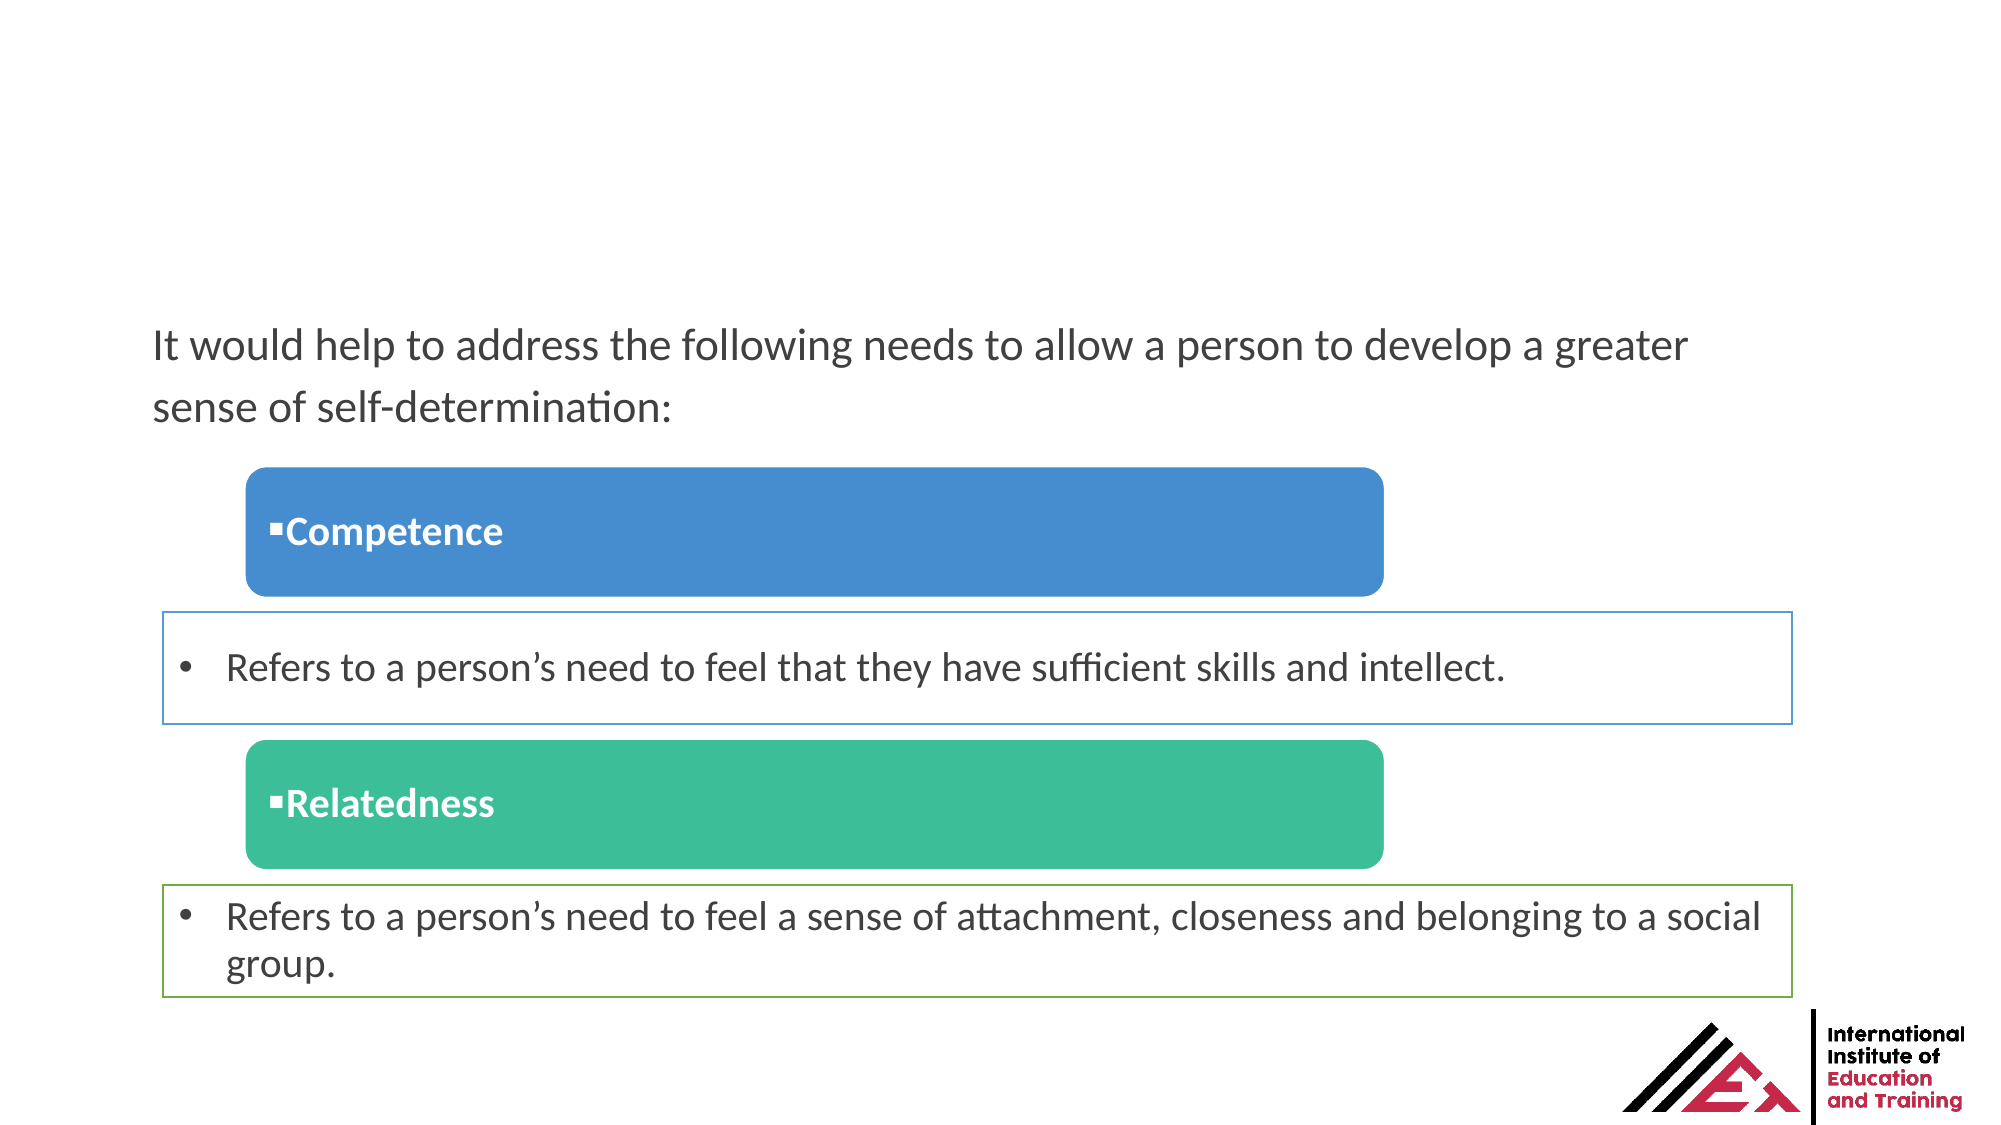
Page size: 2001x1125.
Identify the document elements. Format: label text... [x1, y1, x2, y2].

picture [1621, 1009, 1964, 1125]
list It would help to address the following needs to allow a person to develop a greater sense of self-determination: [137, 299, 1793, 1014]
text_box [163, 451, 1793, 997]
